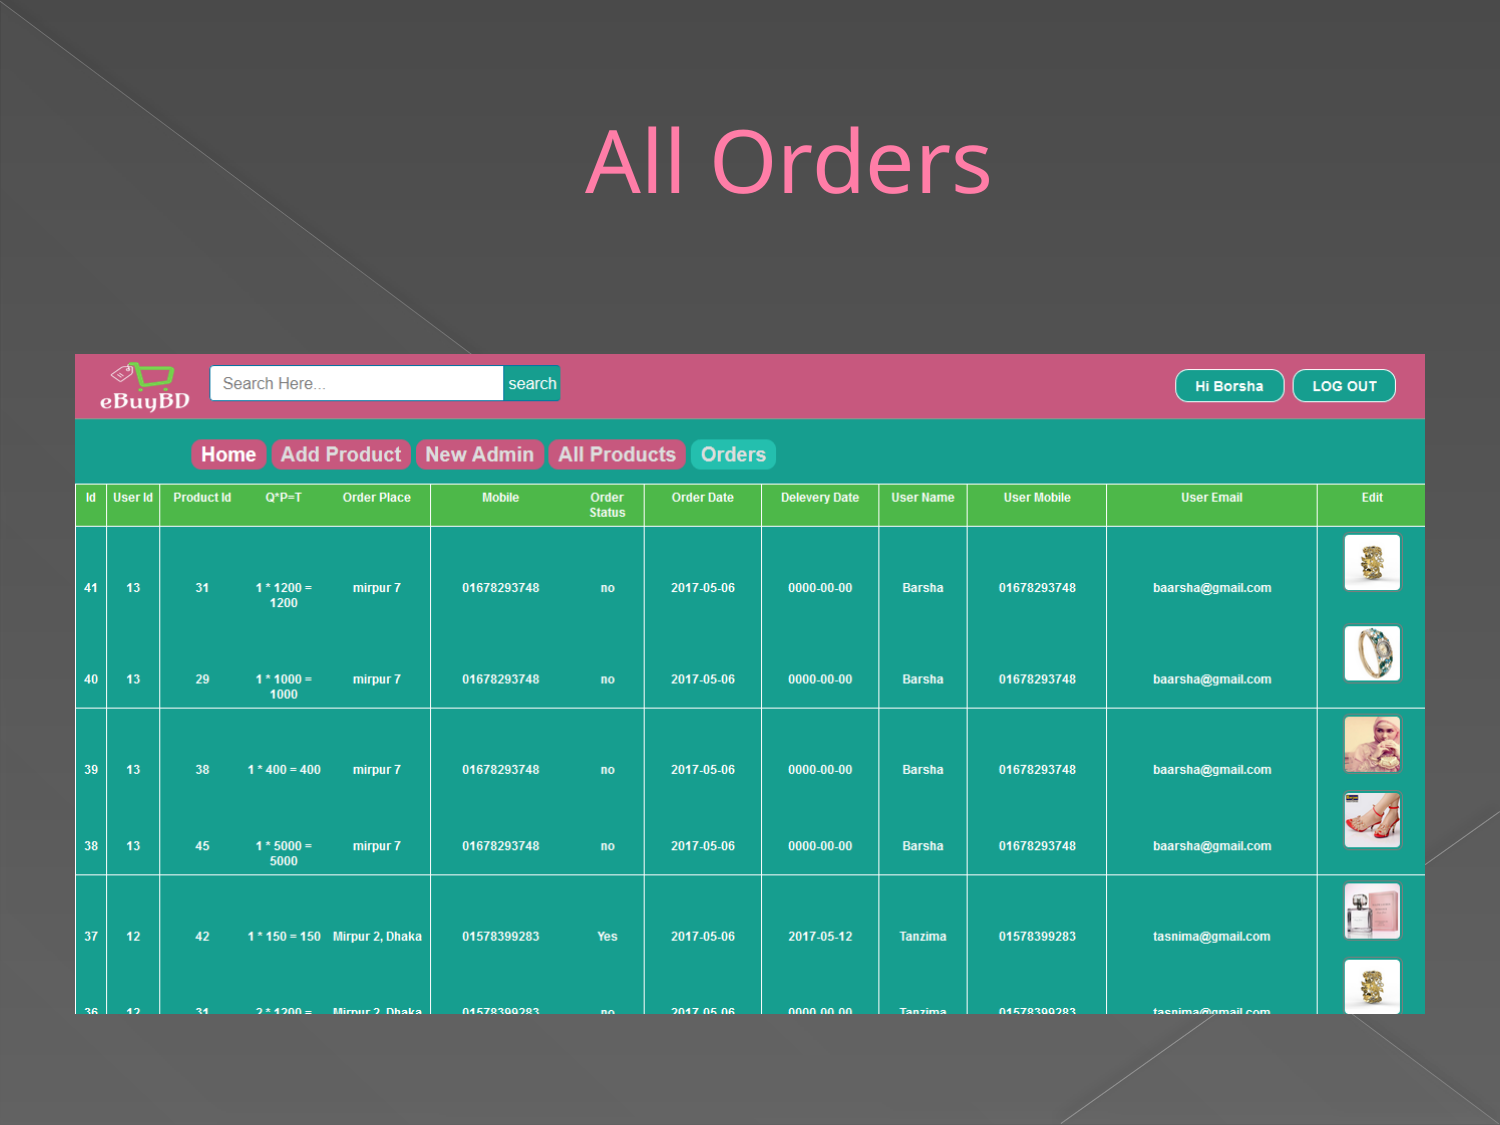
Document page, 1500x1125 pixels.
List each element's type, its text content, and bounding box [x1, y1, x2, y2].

title All Orders [75, 43, 1425, 274]
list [74, 354, 1426, 1014]
